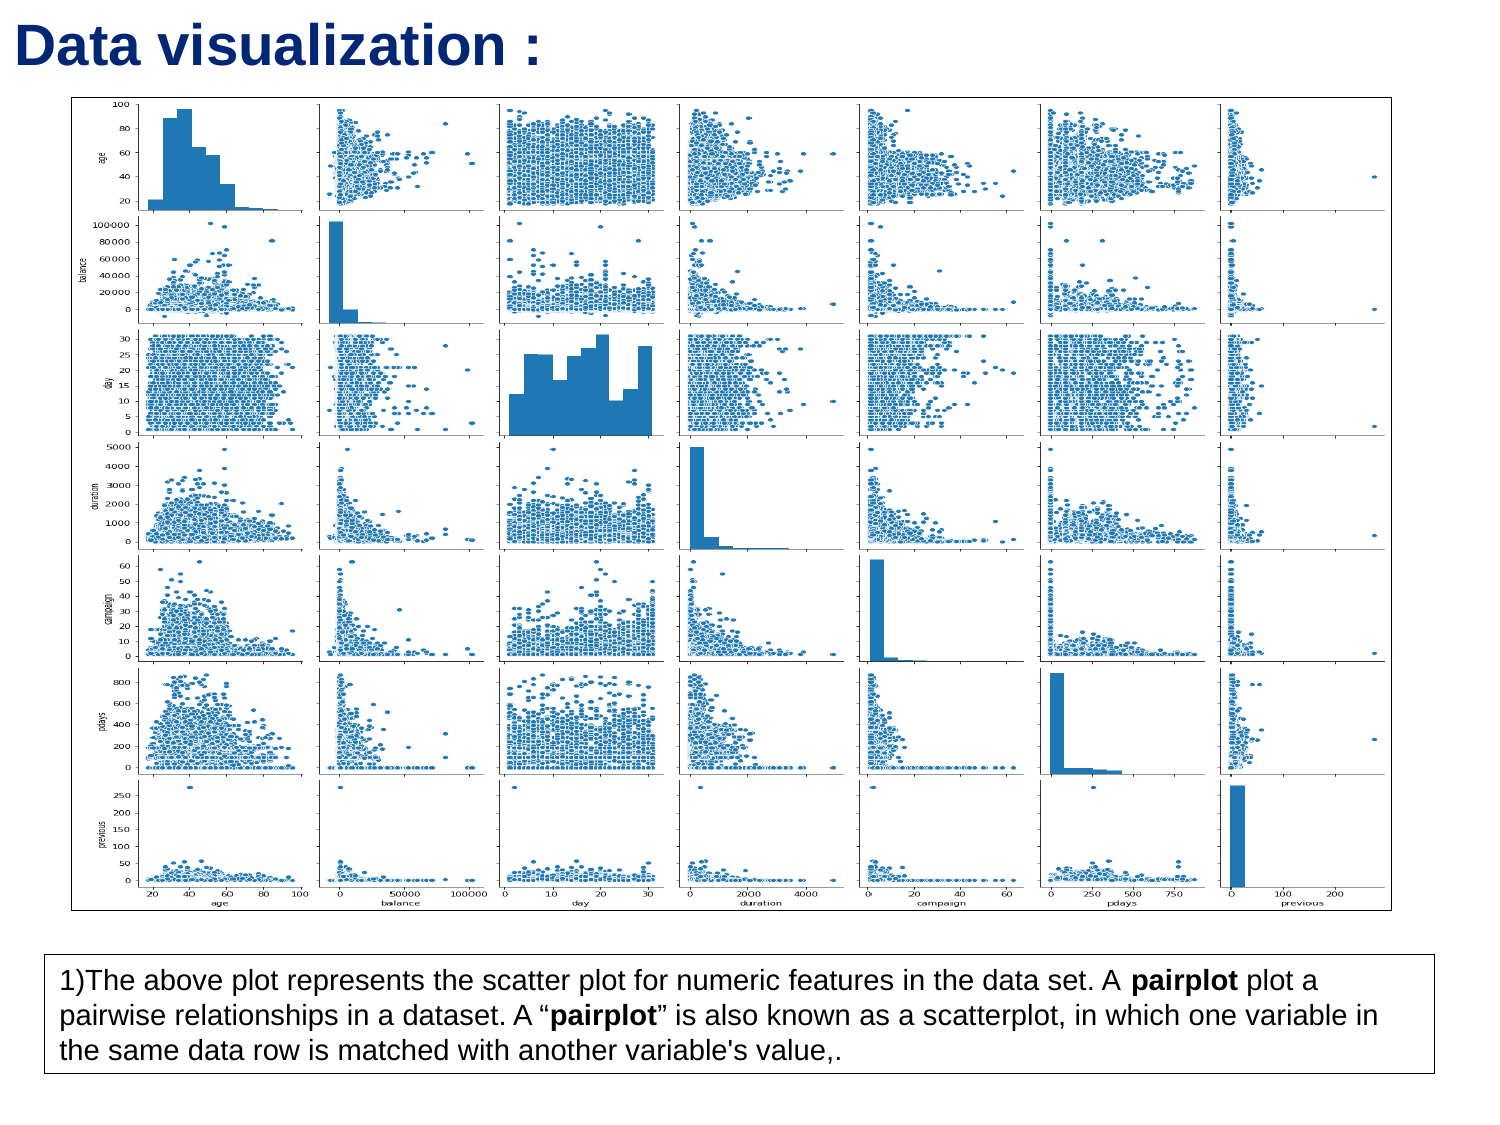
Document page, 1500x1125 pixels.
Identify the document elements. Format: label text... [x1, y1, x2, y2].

text_box 1)The above plot represents the scatter plot for numeric features in the data set. A pairplot plot a pairwise relationships in a dataset. A “pairplot” is also known as a scatterplot, in which one variable in the same data row is matched with another variable's value,. [44, 954, 1435, 1074]
picture [72, 98, 1391, 910]
text_box Data visualization : [0, 0, 644, 85]
